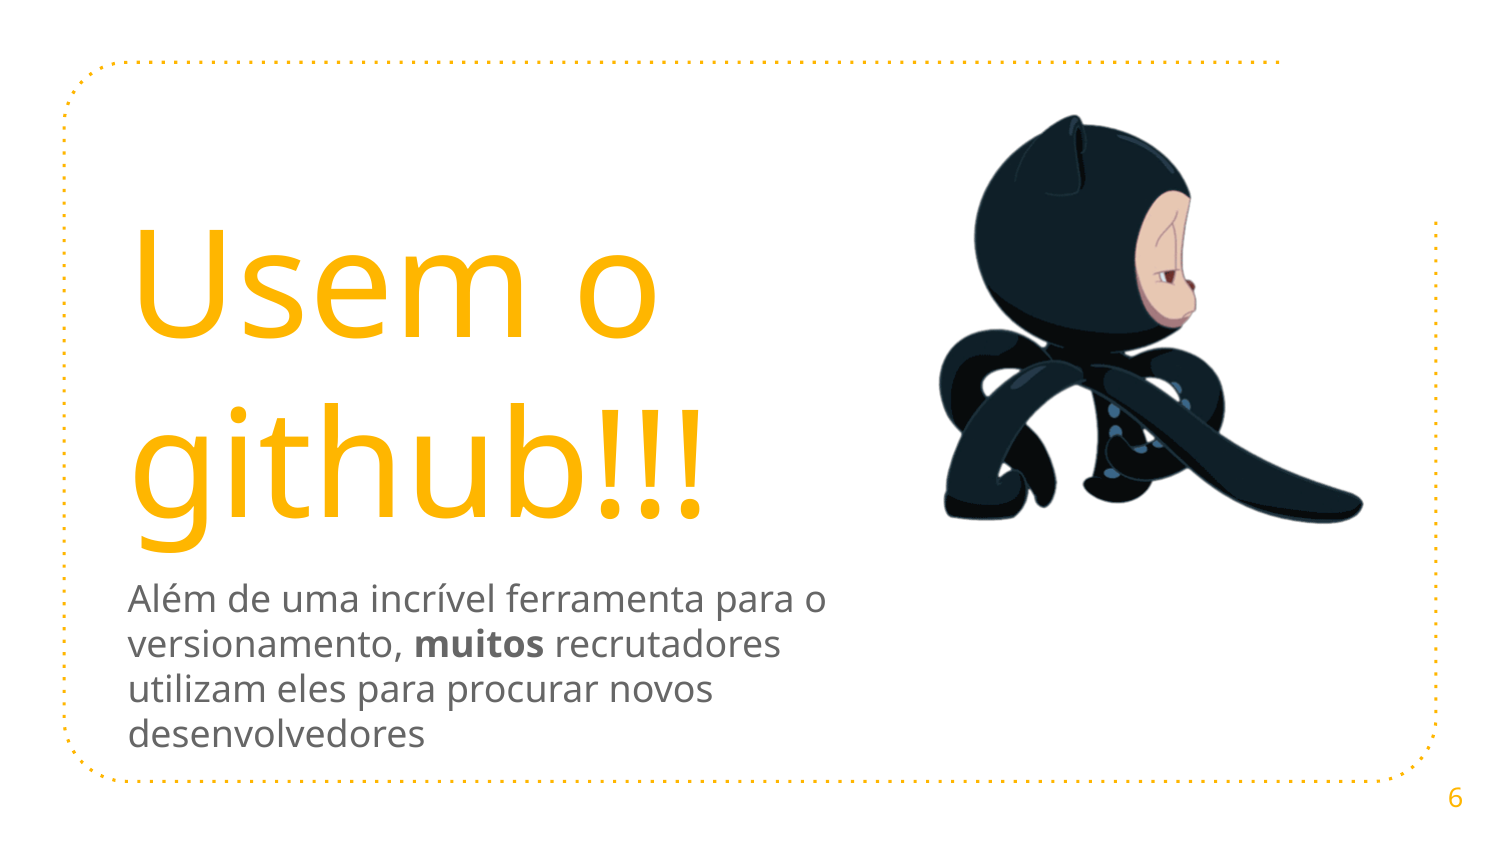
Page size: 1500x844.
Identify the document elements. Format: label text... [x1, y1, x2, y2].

picture [875, 107, 1366, 534]
subtitle Além de uma incrível ferramenta para o versionamento, muitos recrutadores utilizam eles para procurar novos desenvolvedores [112, 559, 929, 689]
slide_number ‹#› [1411, 753, 1500, 844]
title Usem o github!!! [112, 372, 929, 559]
